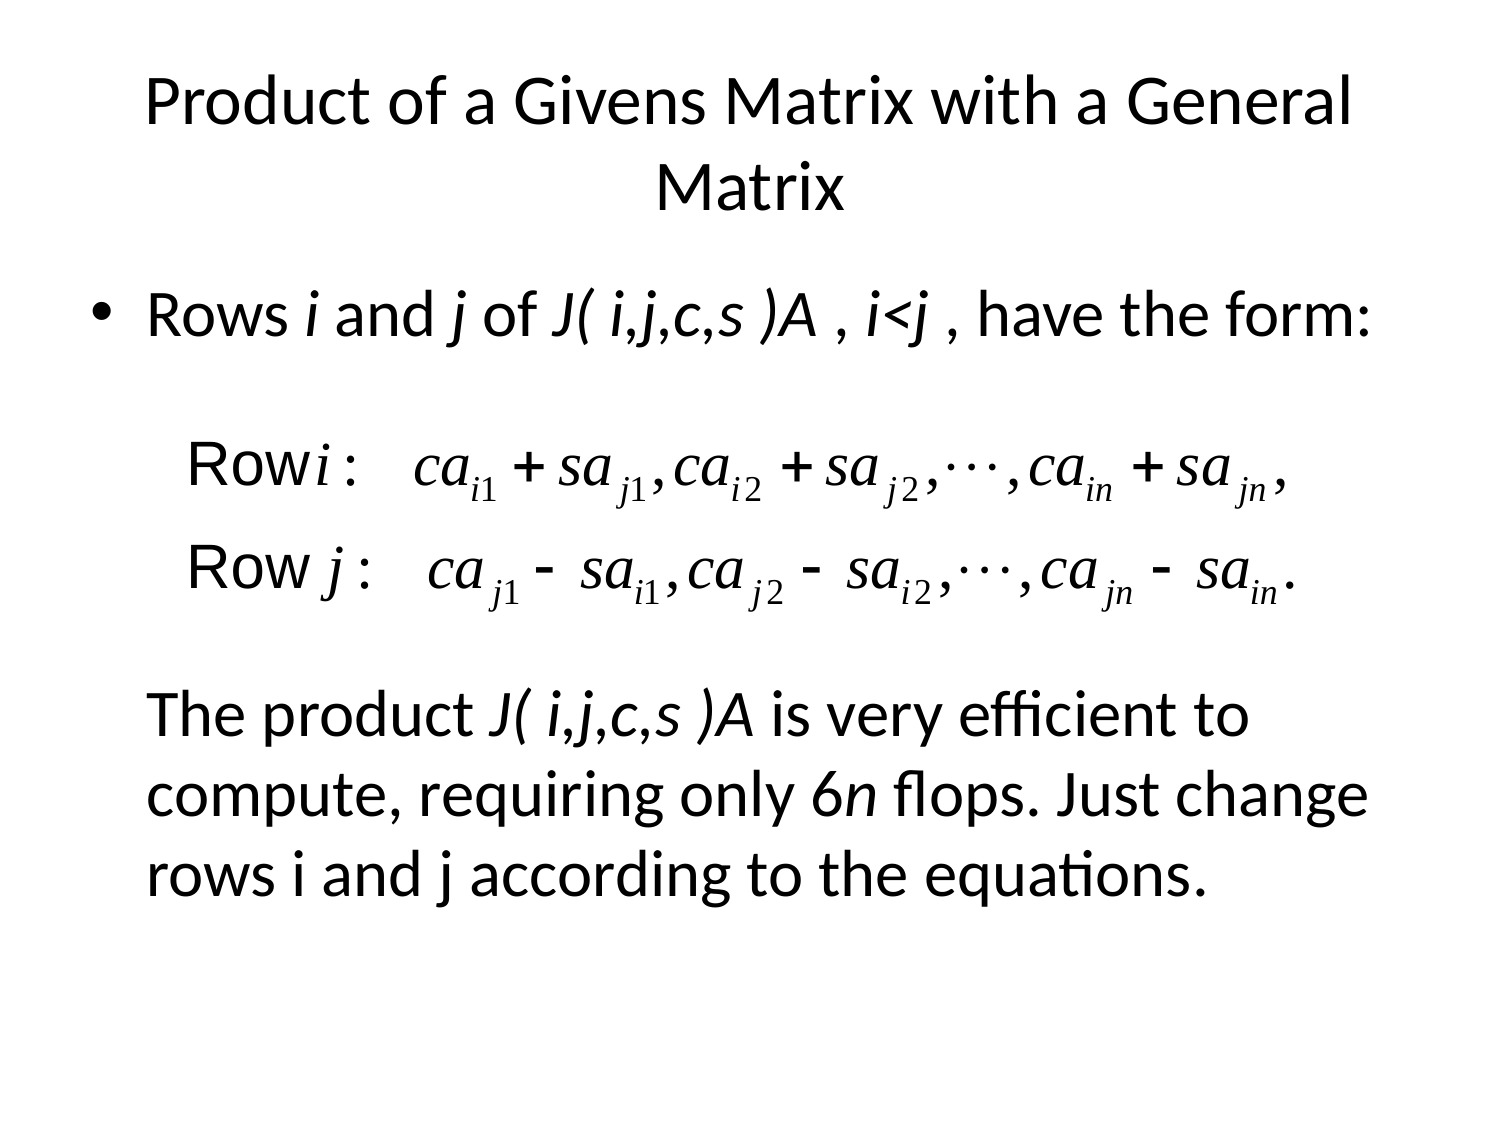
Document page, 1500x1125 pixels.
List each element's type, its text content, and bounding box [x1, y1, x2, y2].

title Product of a Givens Matrix with a General Matrix [75, 45, 1425, 233]
list Rows i and j of J( i,j,c,s )A , i<j , have the form: The product J( i,j,c,s )A is very efficient to compute, requiring only 6n flops. Just change rows i and j according to the equations. [75, 262, 1425, 1005]
picture [180, 424, 1310, 626]
